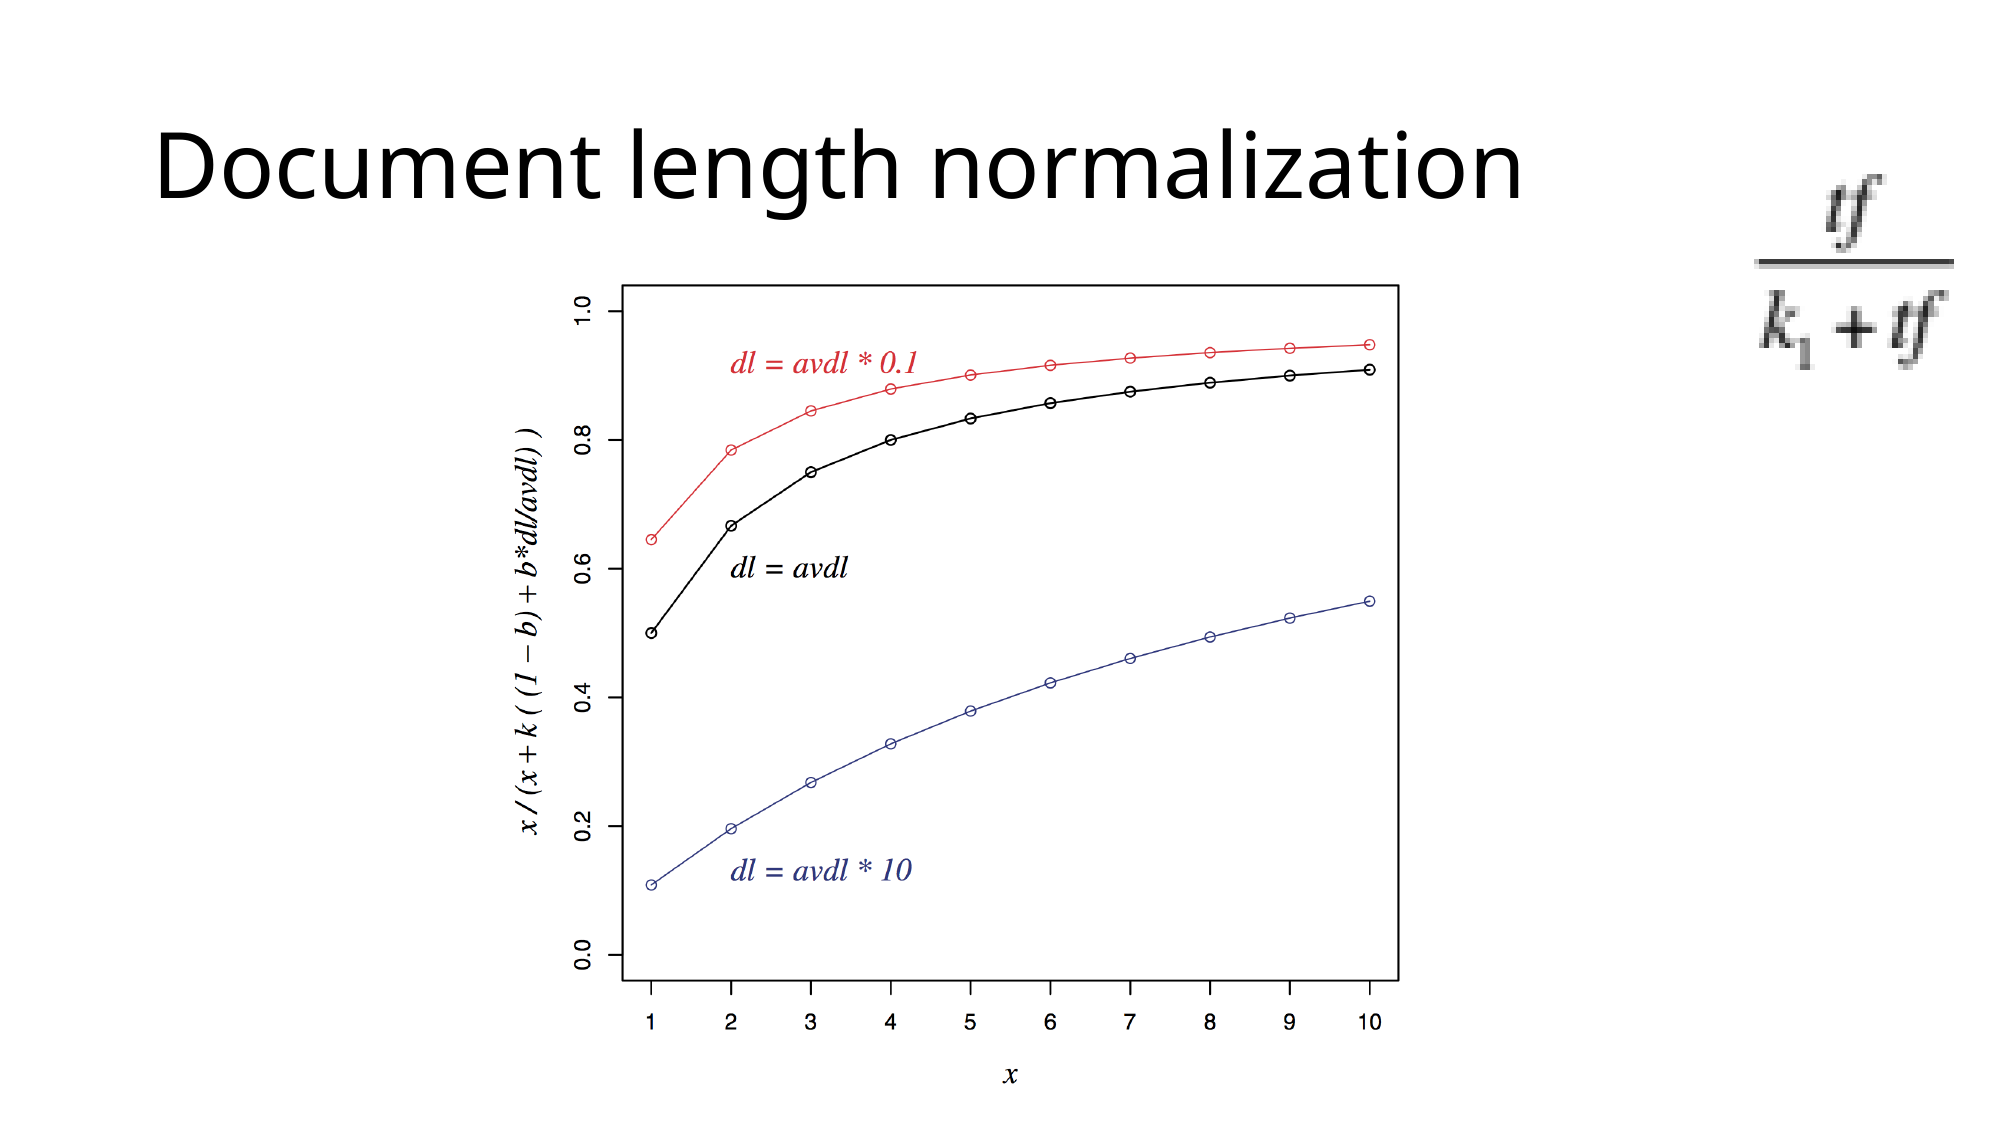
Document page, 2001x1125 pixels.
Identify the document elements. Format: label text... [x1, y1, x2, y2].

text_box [1744, 148, 1965, 376]
picture [487, 262, 1438, 1100]
title Document length normalization [137, 59, 1863, 278]
